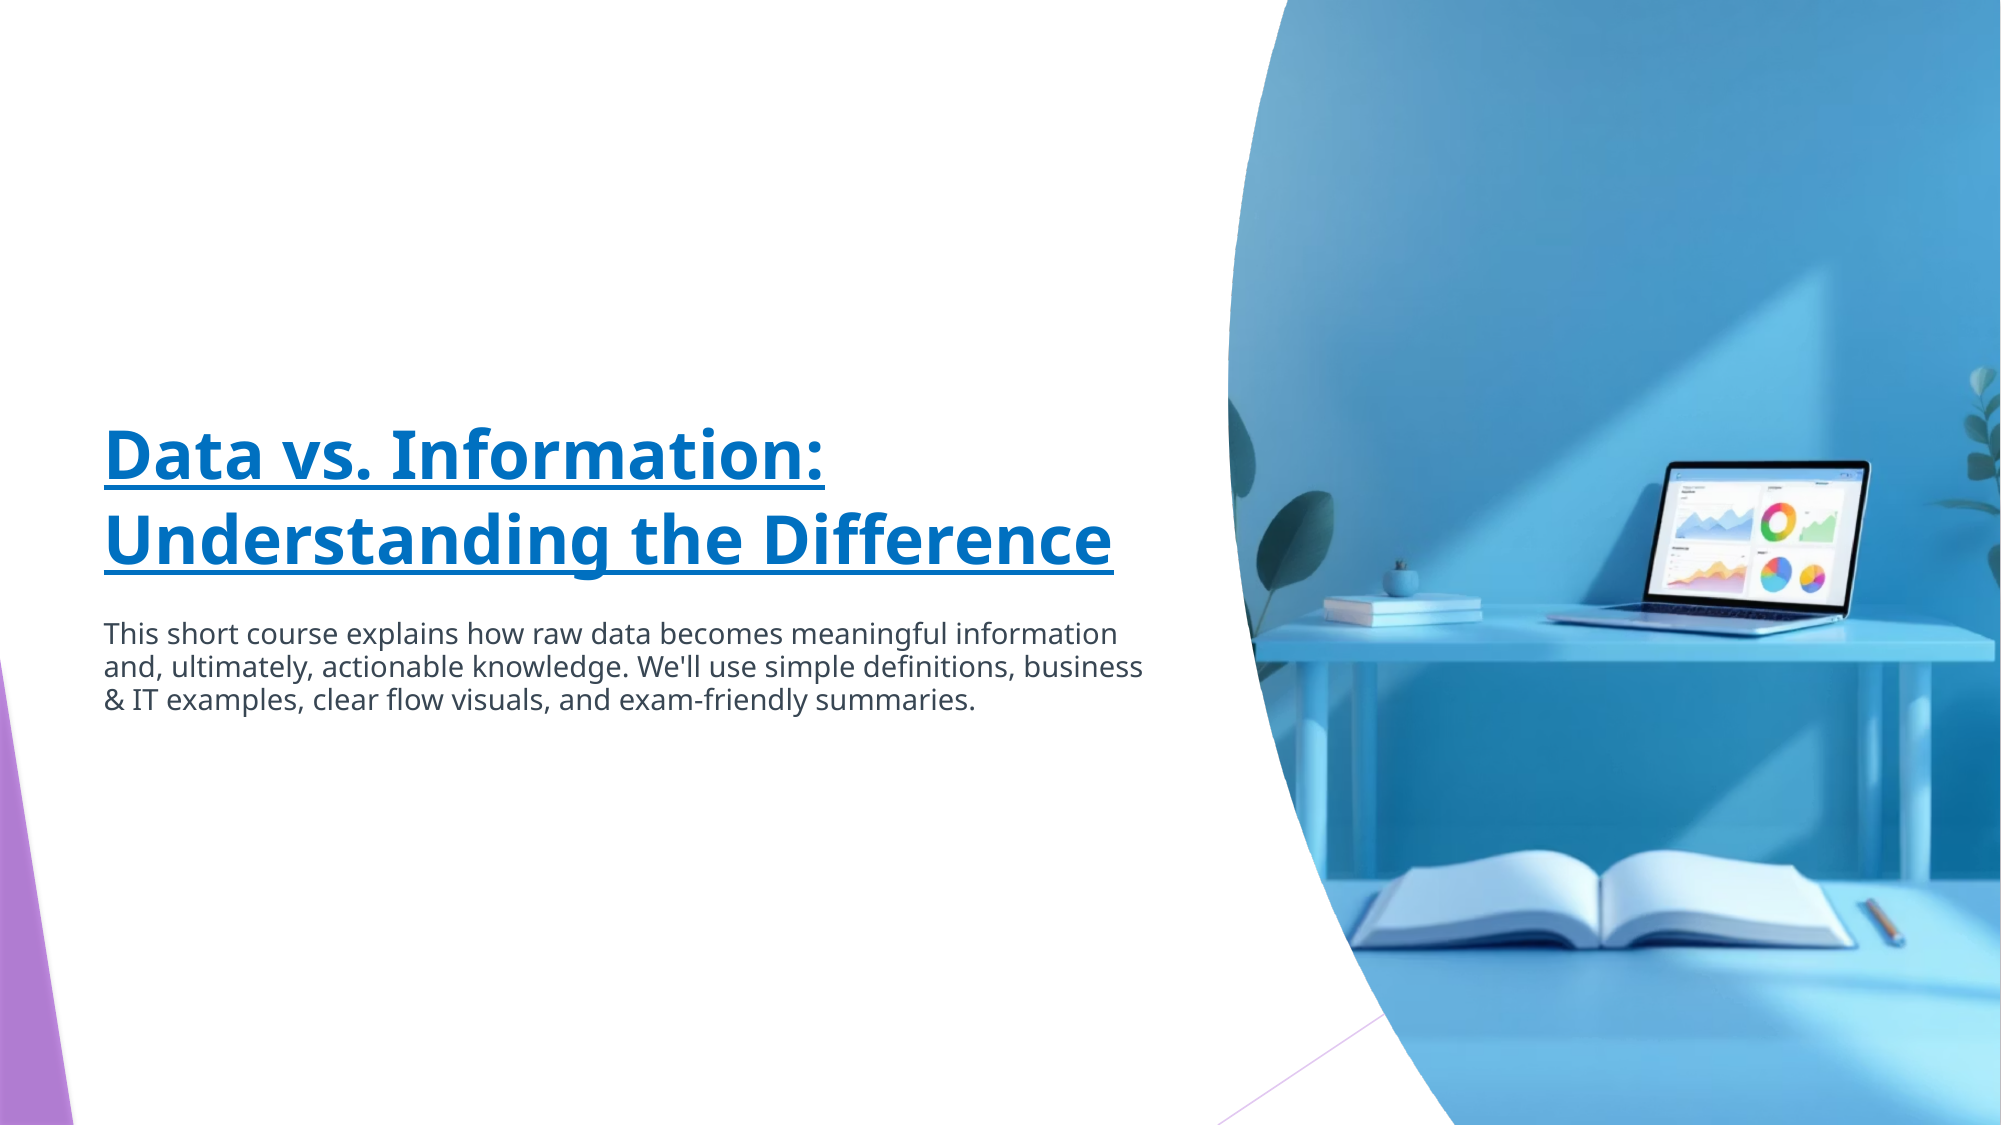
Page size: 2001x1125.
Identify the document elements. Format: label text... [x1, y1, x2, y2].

picture [1211, 0, 2000, 1125]
text_box This short course explains how raw data becomes meaningful information and, ultimately, actionable knowledge. We'll use simple definitions, business & IT examples, clear flow visuals, and exam‑friendly summaries. [103, 617, 1147, 717]
text_box Data vs. Information: Understanding the Difference [103, 408, 1147, 579]
